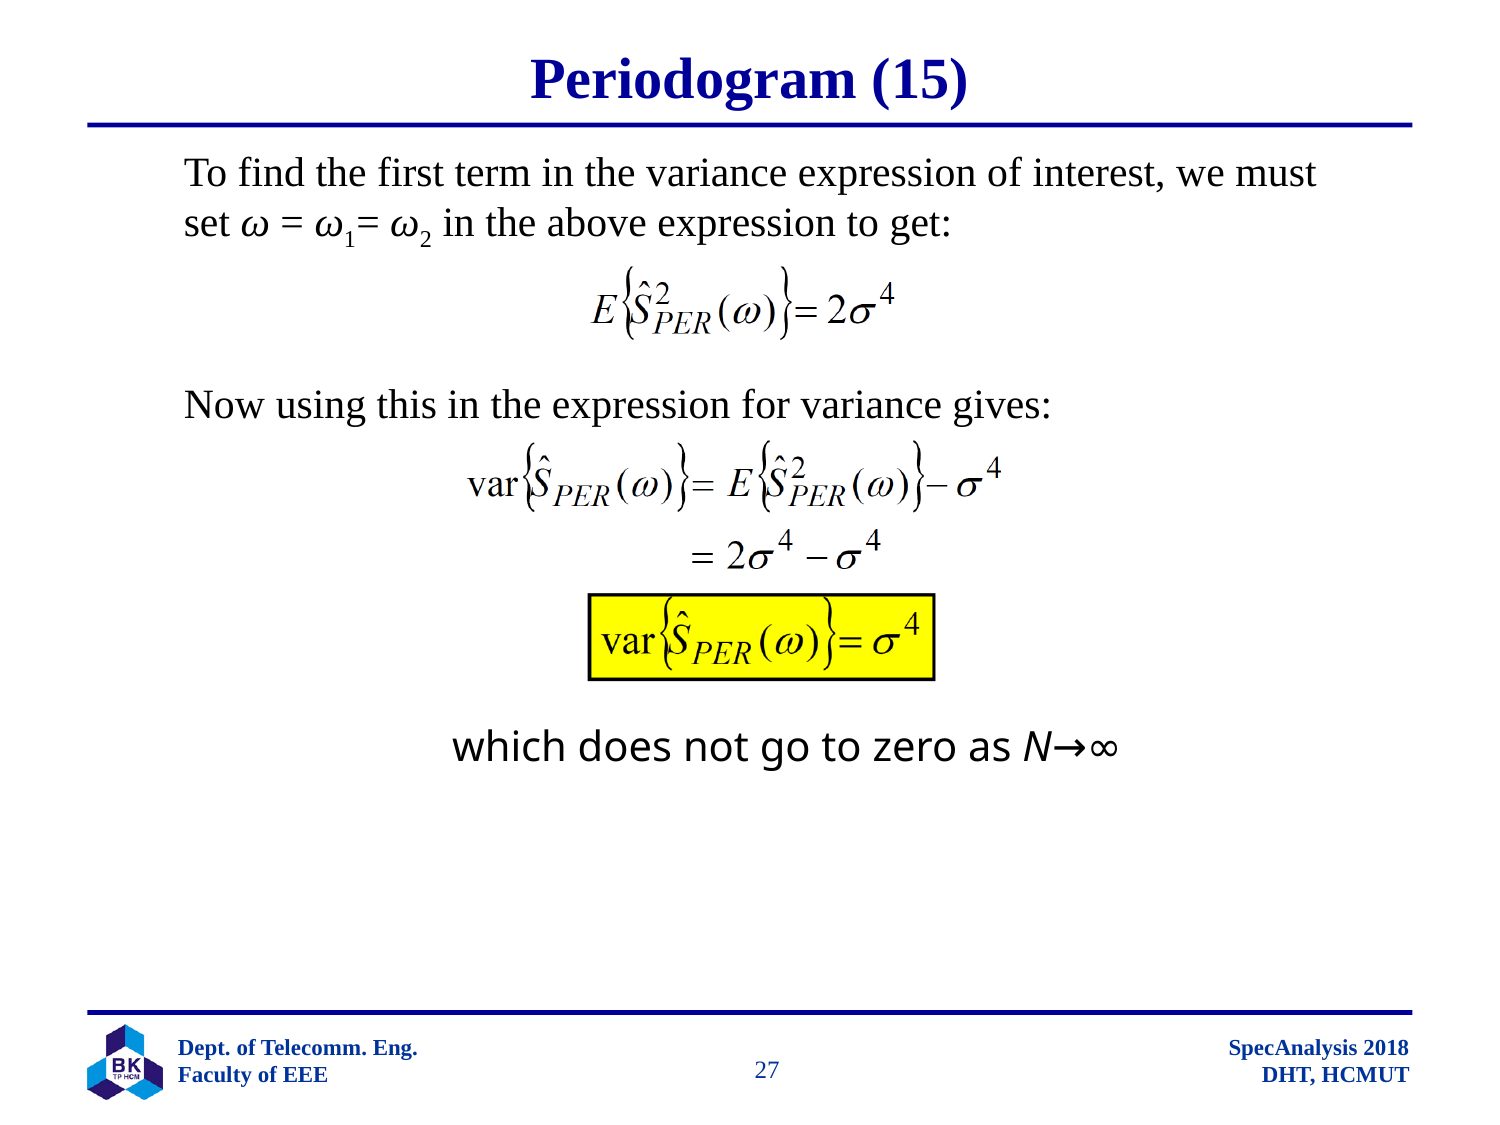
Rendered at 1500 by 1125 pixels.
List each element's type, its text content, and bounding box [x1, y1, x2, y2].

picture [587, 587, 940, 686]
picture [587, 262, 903, 346]
text_box which does not go to zero as N→∞ [437, 662, 1188, 778]
title Periodogram (15) [0, 37, 1500, 113]
slide_number 27 [424, 1037, 976, 1101]
picture [453, 433, 1013, 576]
list To find the first term in the variance expression of interest, we must set ω = ω1= ω2 in the above expression to get: Now using this in the expression for variance gives: [112, 137, 1388, 988]
picture [87, 1024, 163, 1100]
